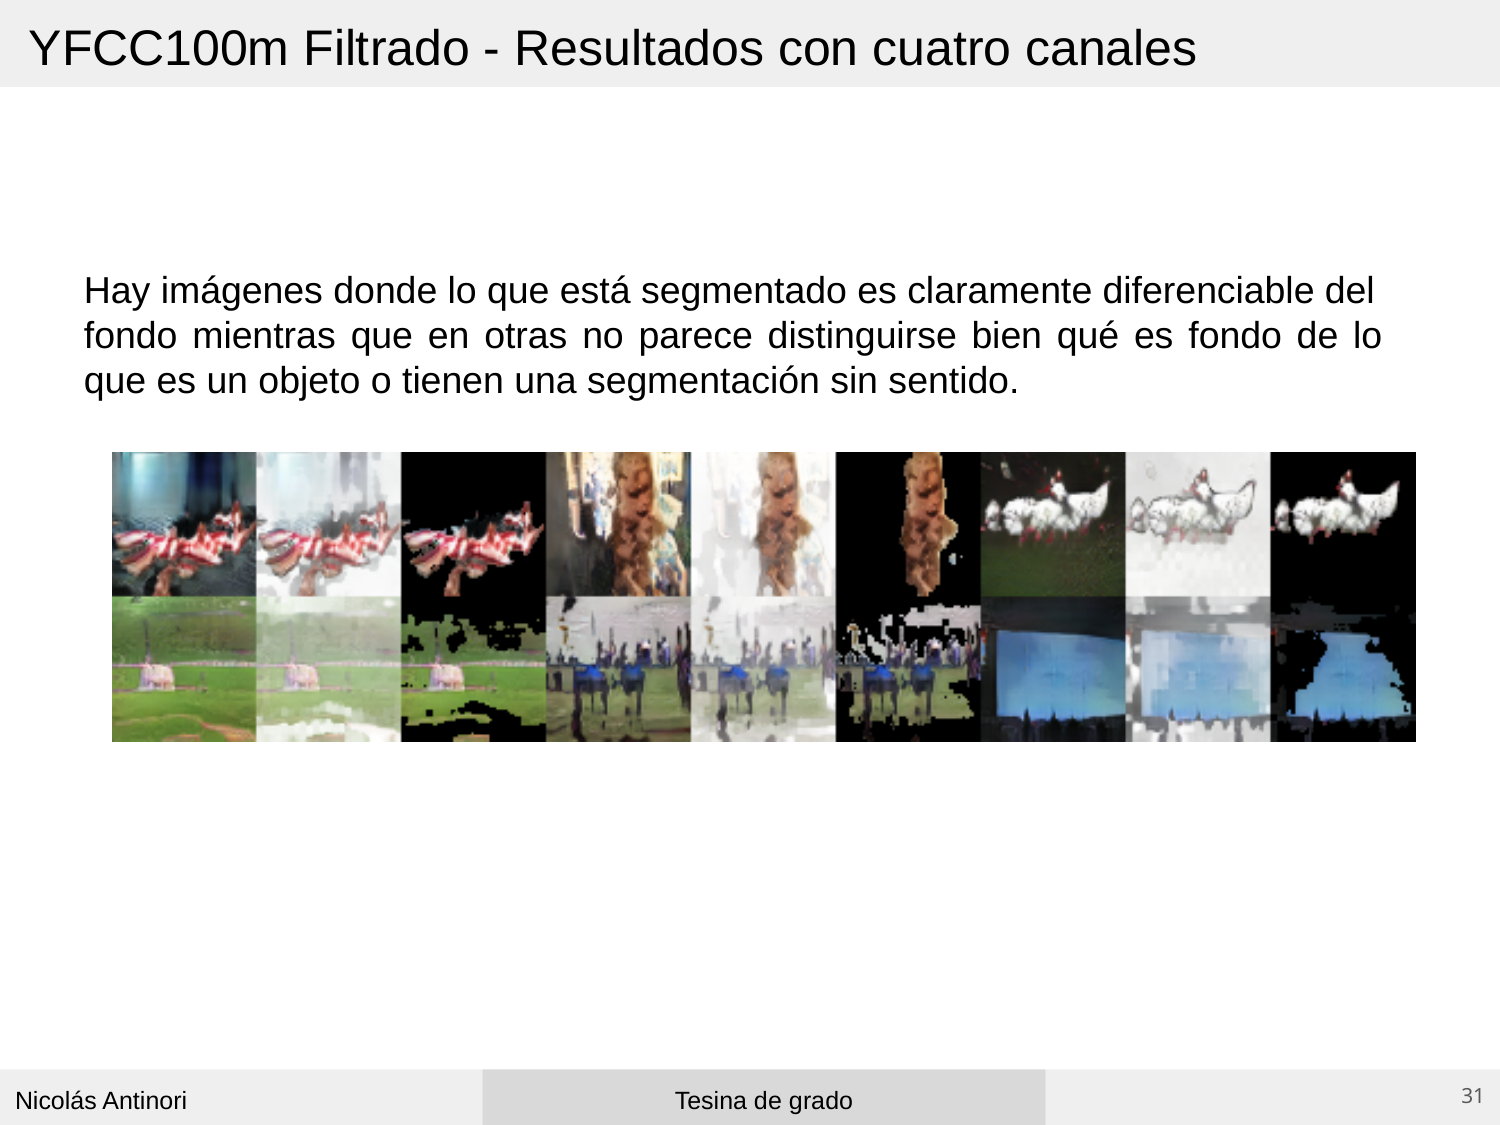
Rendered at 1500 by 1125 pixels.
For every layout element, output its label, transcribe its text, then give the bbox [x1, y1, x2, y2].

text_box Nicolás Antinori [0, 1069, 482, 1125]
slide_number ‹#› [1046, 1069, 1500, 1125]
text_box Hay imágenes donde lo que está segmentado es claramente diferenciable del fondo mientras que en otras no parece distinguirse bien qué es fondo de lo que es un objeto o tienen una segmentación sin sentido. [69, 251, 1398, 409]
text_box Tesina de grado [482, 1069, 1046, 1125]
picture [112, 451, 1416, 742]
text_box YFCC100m Filtrado - Resultados con cuatro canales [0, 0, 1500, 87]
